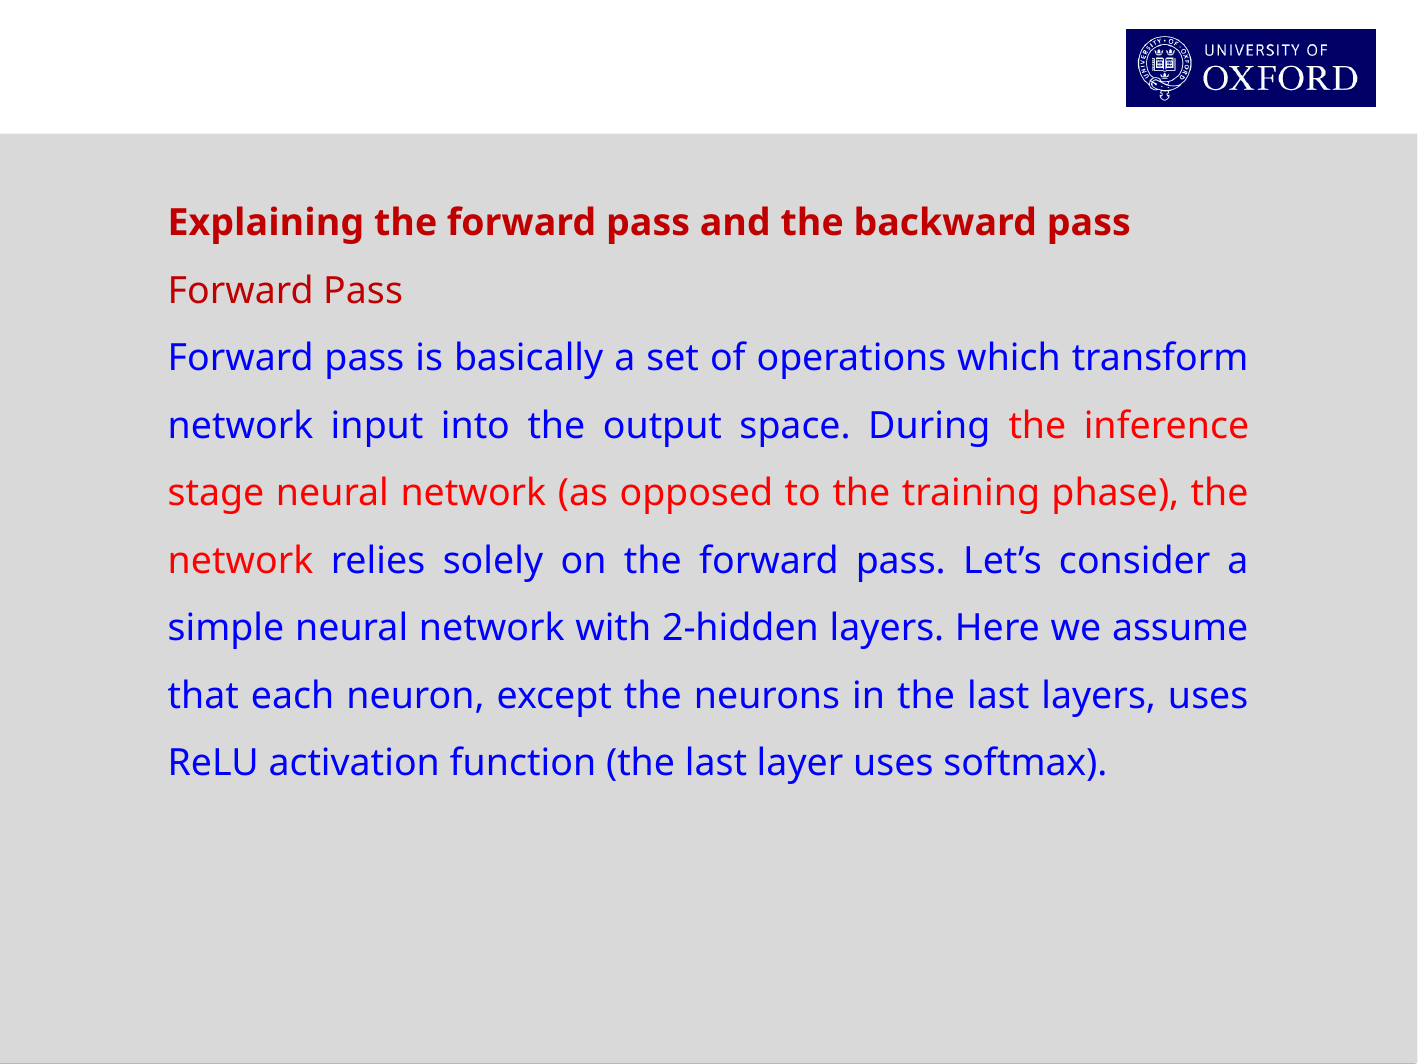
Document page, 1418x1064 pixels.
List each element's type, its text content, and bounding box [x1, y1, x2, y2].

text_box Explaining the forward pass and the backward pass Forward Pass Forward pass is basically a set of operations which transform network input into the output space. During the inference stage neural network (as opposed to the training phase), the network relies solely on the forward pass. Let’s consider a simple neural network with 2-hidden layers. Here we assume that each neuron, except the neurons in the last layers, uses ReLU activation function (the last layer uses softmax). [153, 168, 1265, 791]
picture [1126, 29, 1376, 107]
